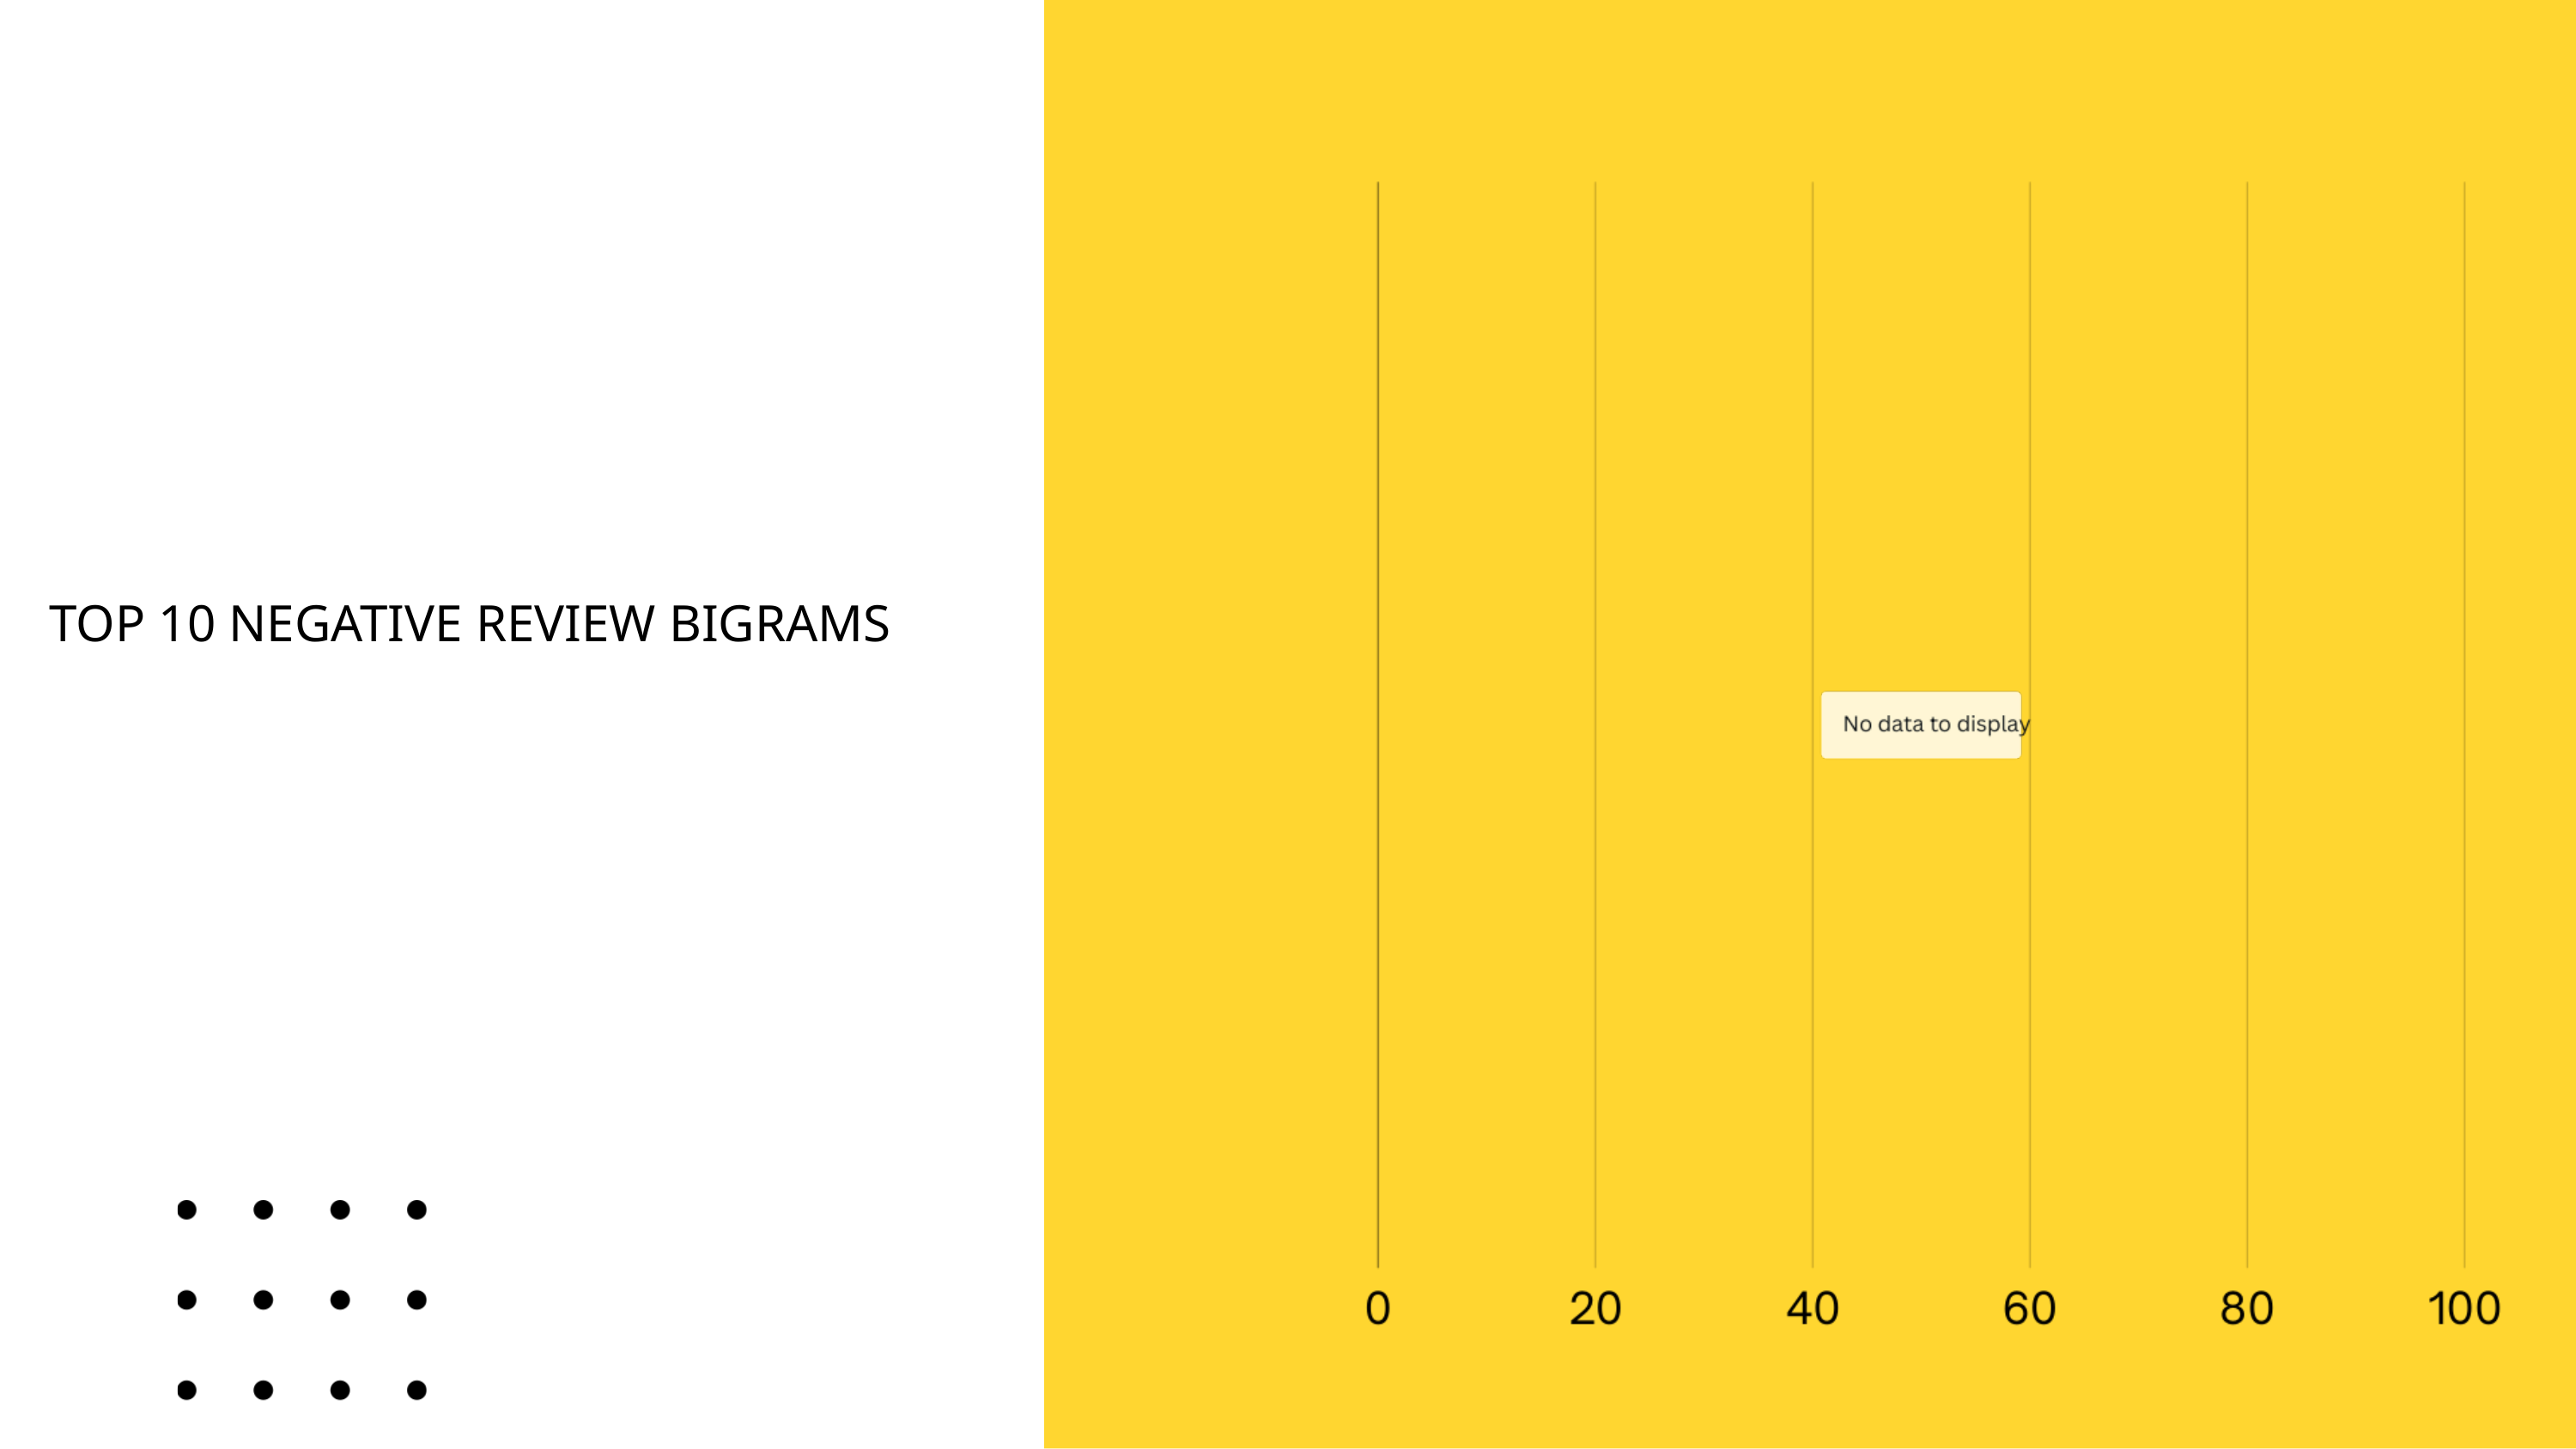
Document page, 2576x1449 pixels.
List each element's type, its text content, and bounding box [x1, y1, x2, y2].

text_box TOP 10 NEGATIVE REVIEW BIGRAMS [49, 581, 902, 652]
text_box [177, 1200, 427, 1449]
picture [908, 0, 2576, 1449]
